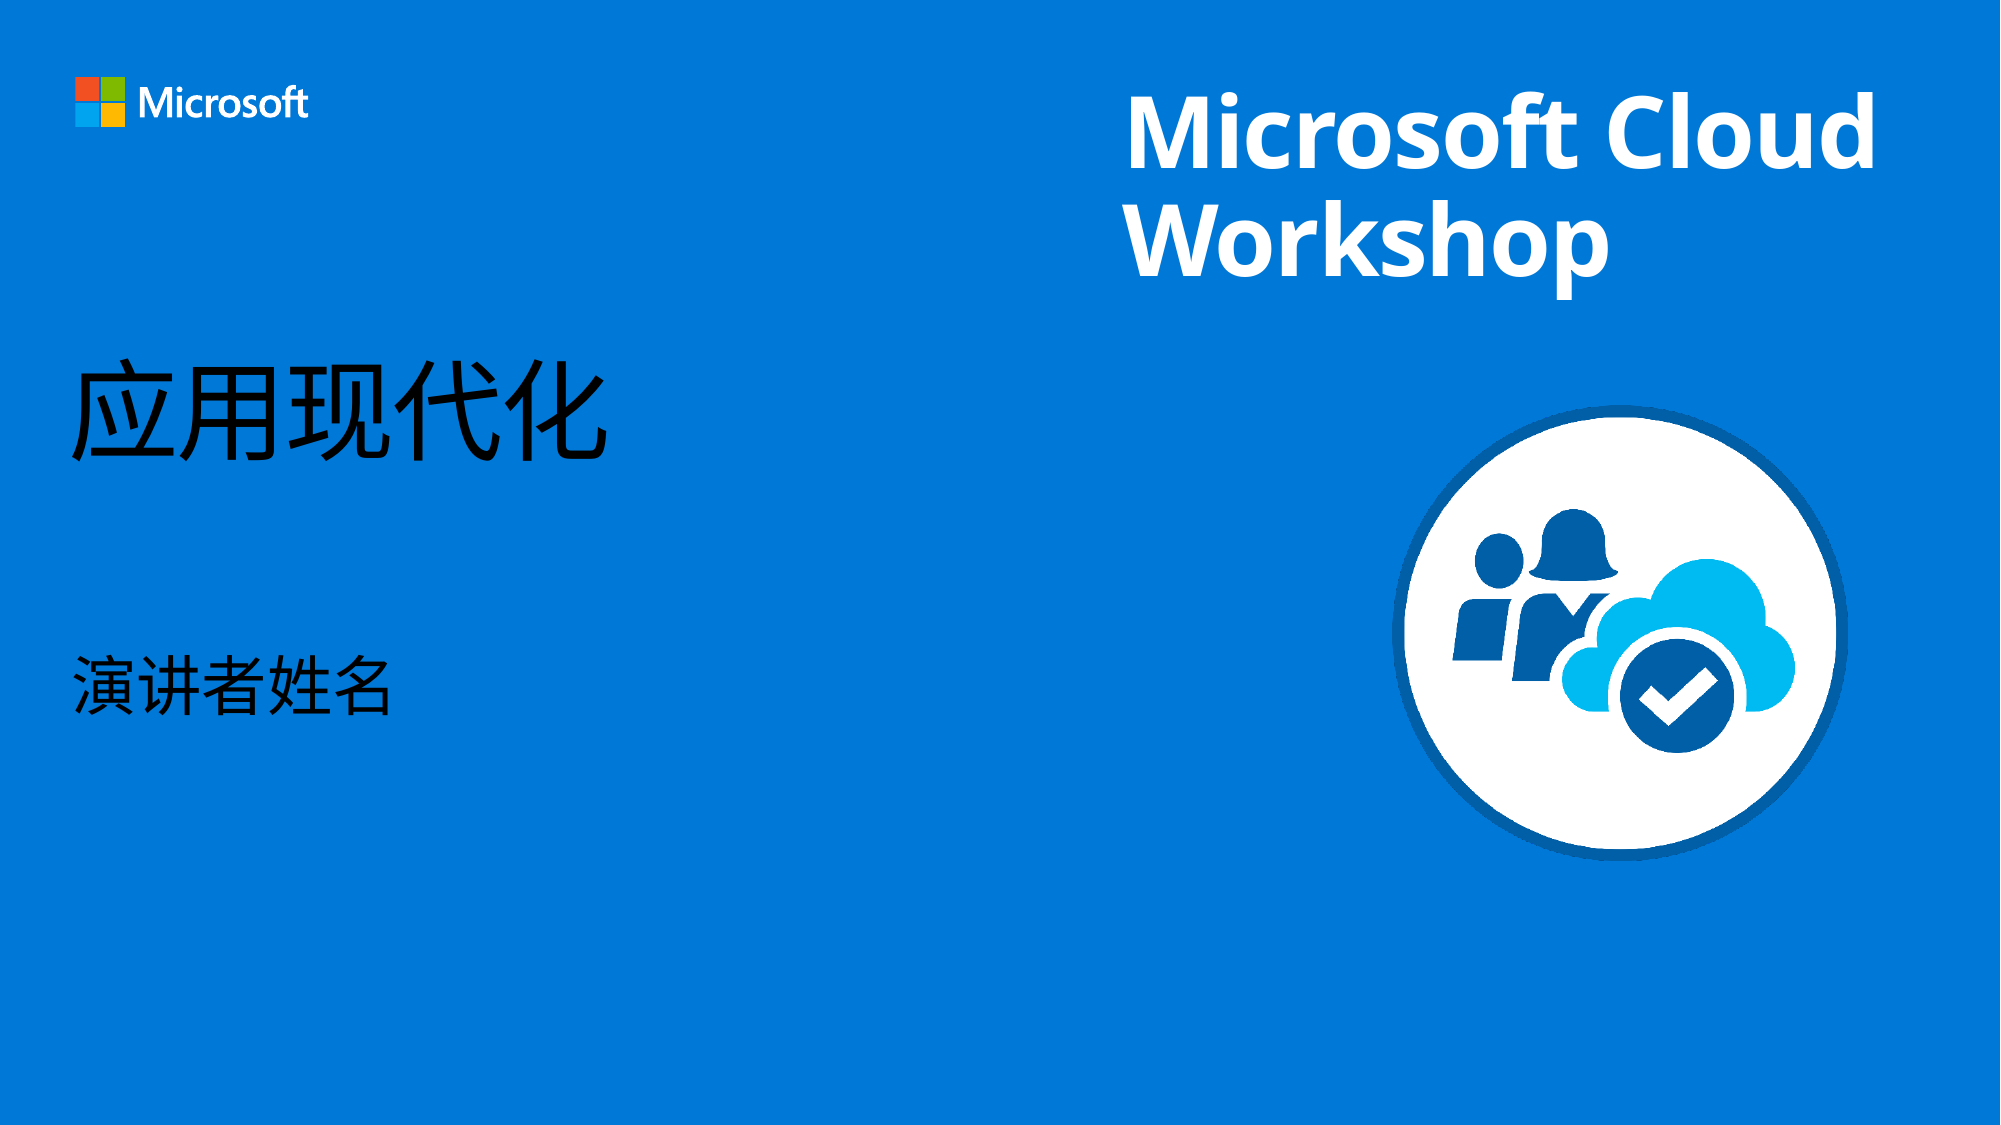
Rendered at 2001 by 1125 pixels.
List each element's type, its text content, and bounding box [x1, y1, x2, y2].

list 演讲者姓名 [44, 636, 1221, 931]
picture [1392, 405, 1848, 861]
title 应用现代化 [44, 341, 1221, 490]
